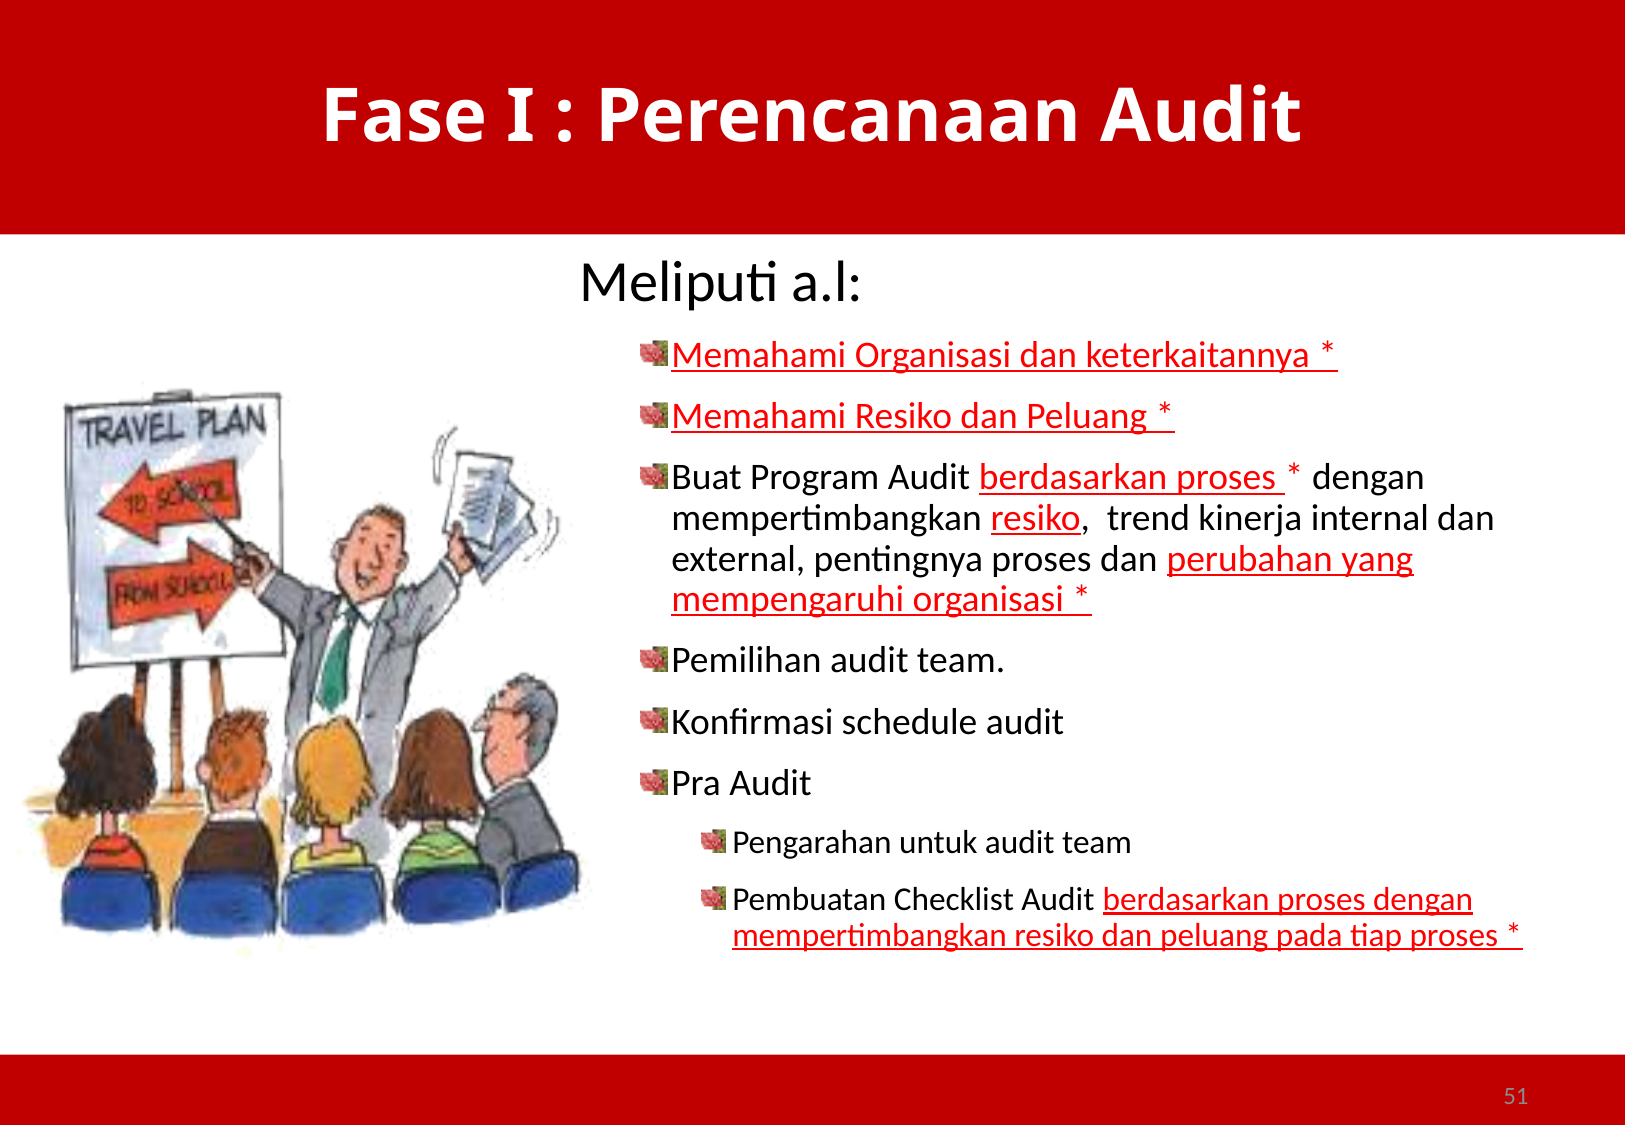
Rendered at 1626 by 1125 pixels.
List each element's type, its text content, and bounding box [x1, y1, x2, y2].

picture [640, 462, 668, 489]
picture [701, 828, 726, 853]
picture [640, 339, 668, 366]
picture [640, 768, 668, 795]
picture [640, 645, 668, 672]
slide_number 51 [1164, 1065, 1544, 1125]
picture [5, 347, 625, 989]
list Meliputi a.l: Memahami Organisasi dan keterkaitannya * Memahami Resiko dan Peluang * Buat Program Audit berdasarkan proses * dengan mempertimbangkan resiko, trend kinerja internal dan external, pentingnya proses dan perubahan yang mempengaruhi organisasi * Pemilihan audit team. Konfirmasi schedule audit Pra Audit Pengarahan untuk audit team Pembuatan Checklist Audit berdasarkan proses dengan mempertimbangkan resiko dan peluang pada tiap proses * [564, 243, 1625, 965]
title Fase I : Perencanaan Audit [0, 0, 1625, 235]
picture [640, 401, 668, 428]
picture [701, 885, 726, 910]
picture [640, 706, 668, 733]
text_box [0, 1054, 1625, 1125]
